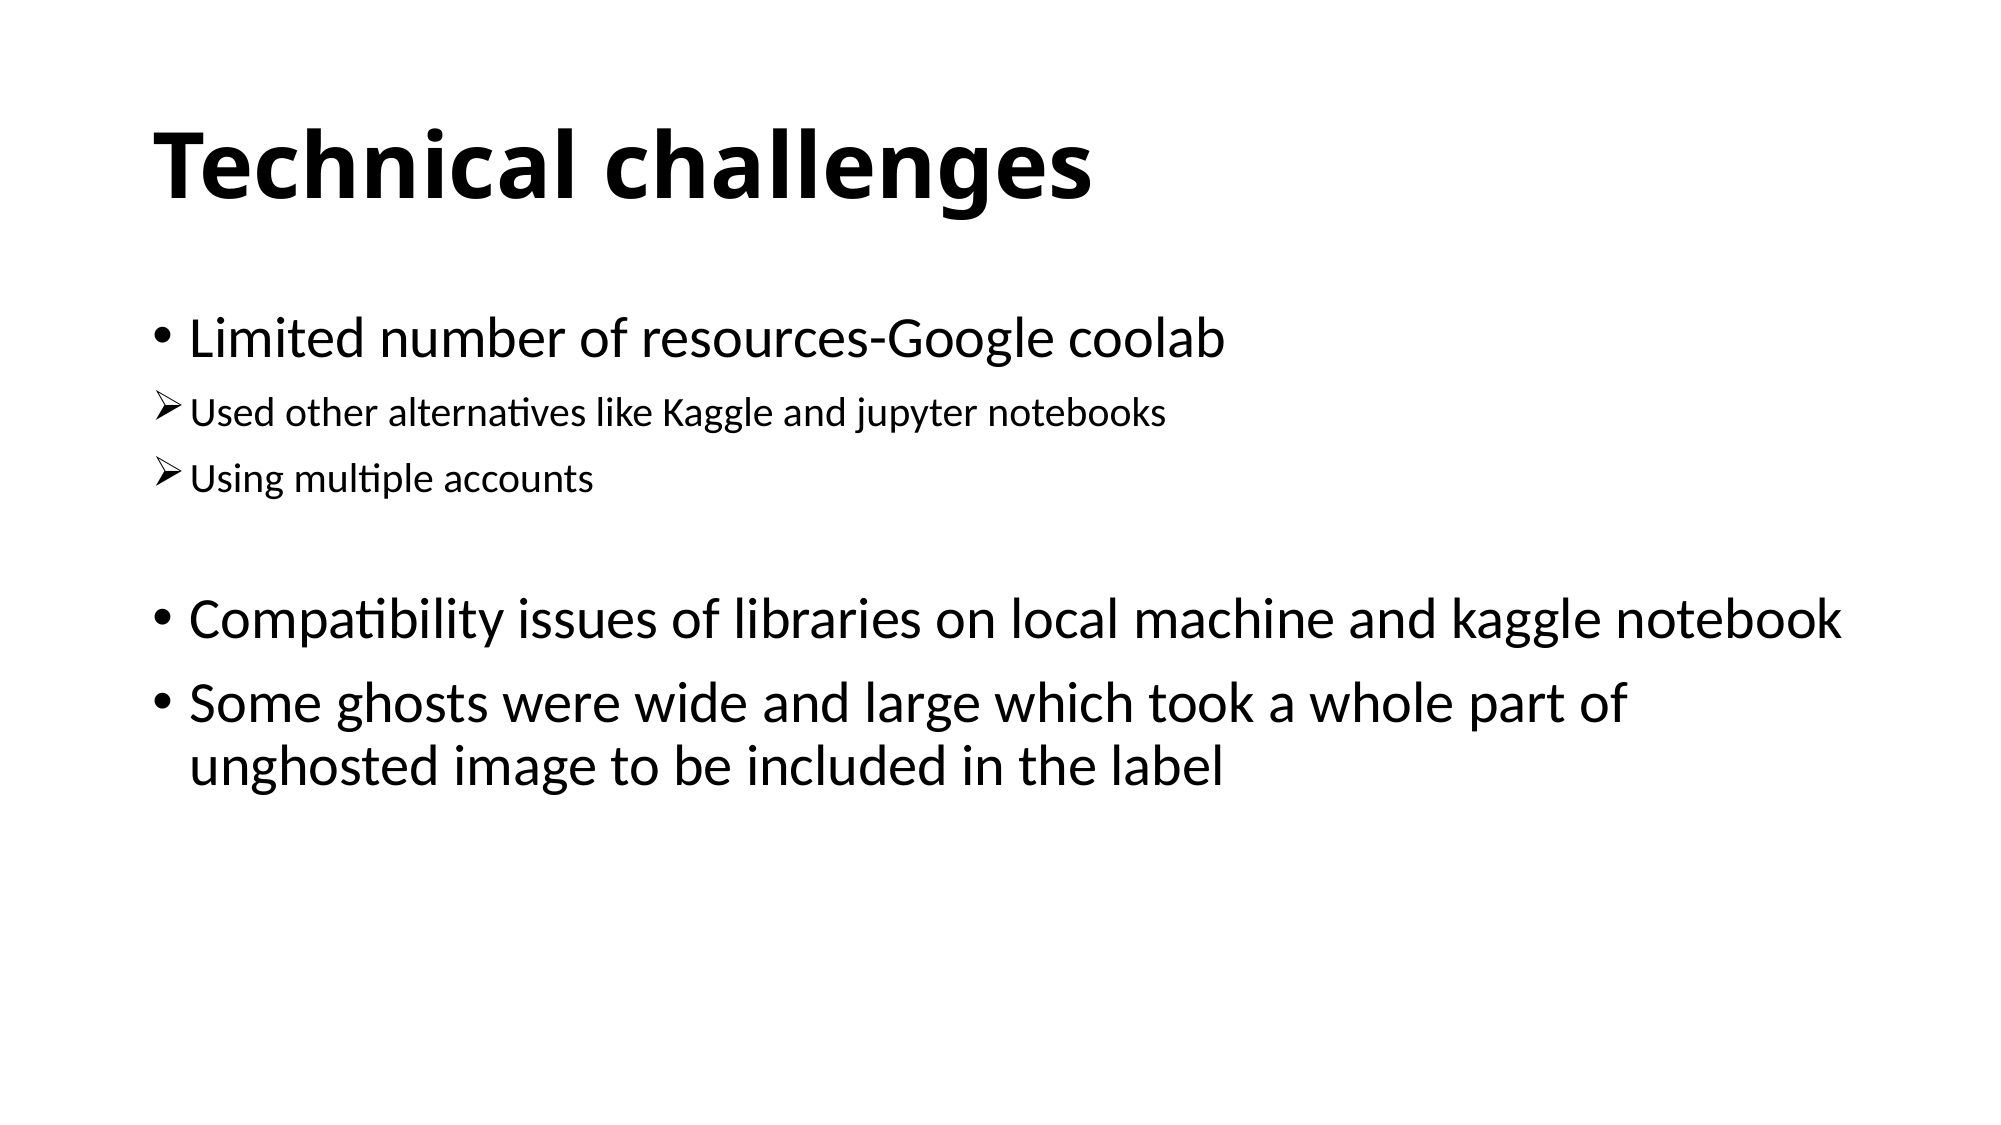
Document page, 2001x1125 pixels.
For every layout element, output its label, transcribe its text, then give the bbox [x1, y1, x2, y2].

title Technical challenges [137, 59, 1863, 278]
list Limited number of resources-Google coolab Used other alternatives like Kaggle and jupyter notebooks Using multiple accounts Compatibility issues of libraries on local machine and kaggle notebook Some ghosts were wide and large which took a whole part of unghosted image to be included in the label [137, 299, 1863, 1014]
